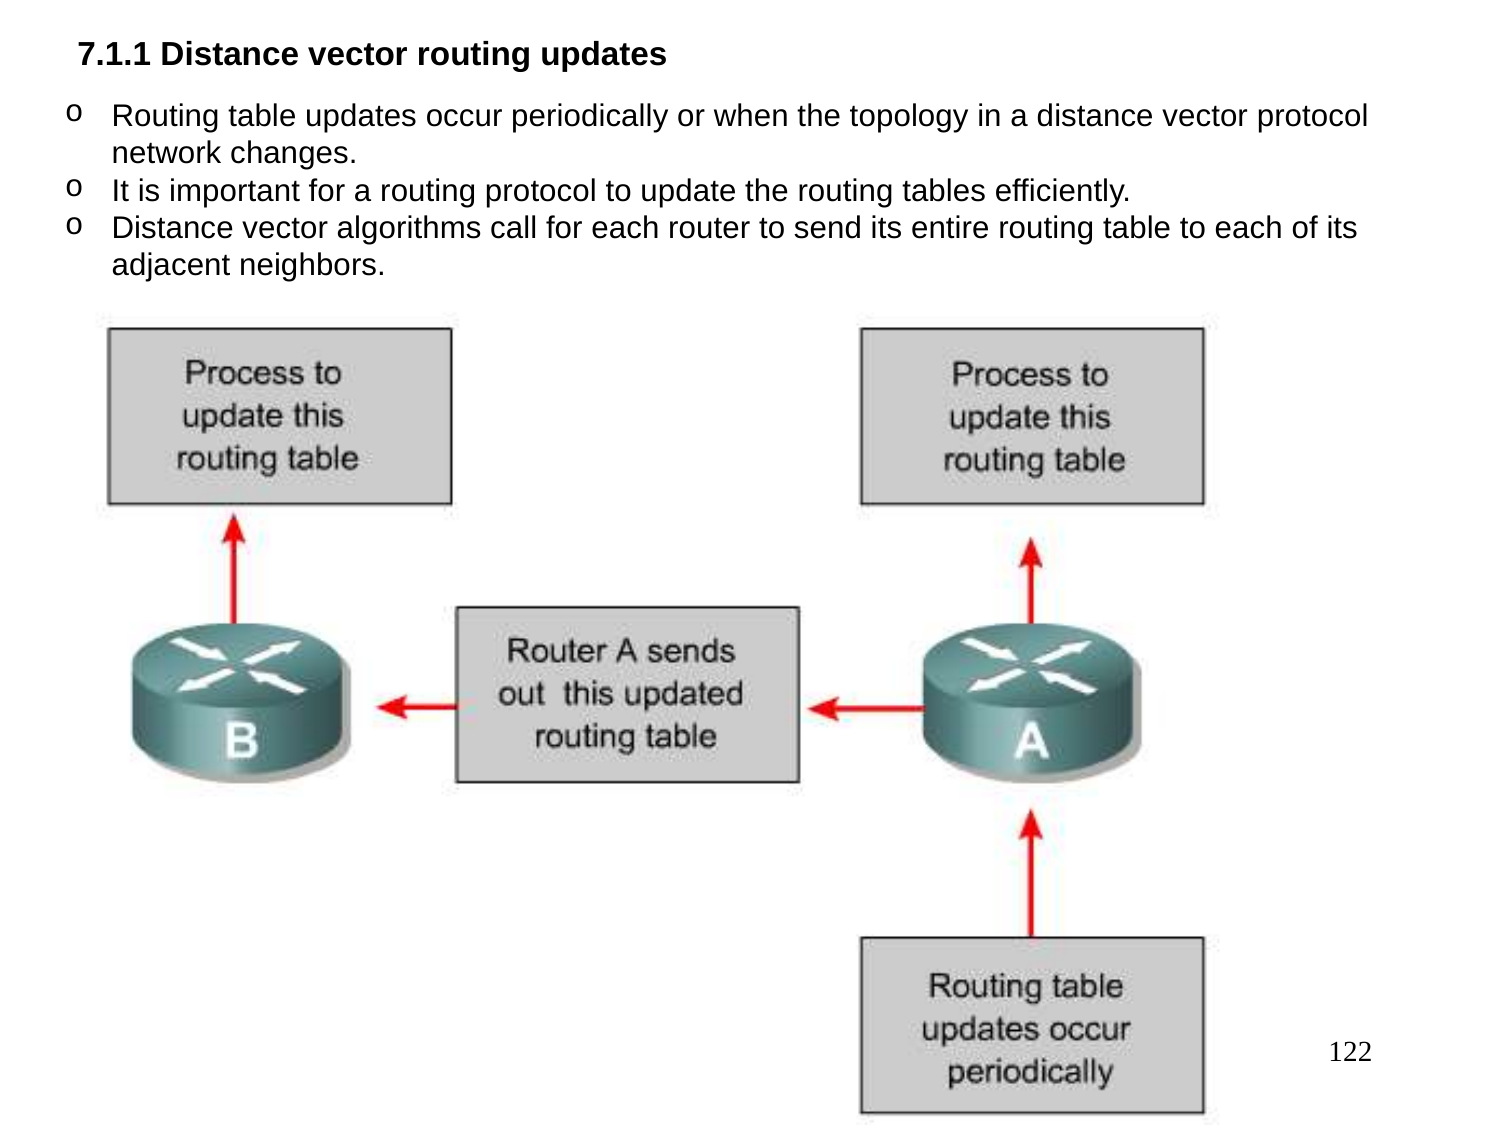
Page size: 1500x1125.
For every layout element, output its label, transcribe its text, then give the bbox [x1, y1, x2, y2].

text_box 7.1.1 Distance vector routing updates [62, 24, 688, 80]
picture [62, 243, 1315, 1125]
text_box Routing table updates occur periodically or when the topology in a distance vector protocol network changes. It is important for a routing protocol to update the routing tables efficiently. Distance vector algorithms call for each router to send its entire routing table to each of its adjacent neighbors. [50, 87, 1425, 290]
slide_number 122 [1319, 1024, 1388, 1101]
